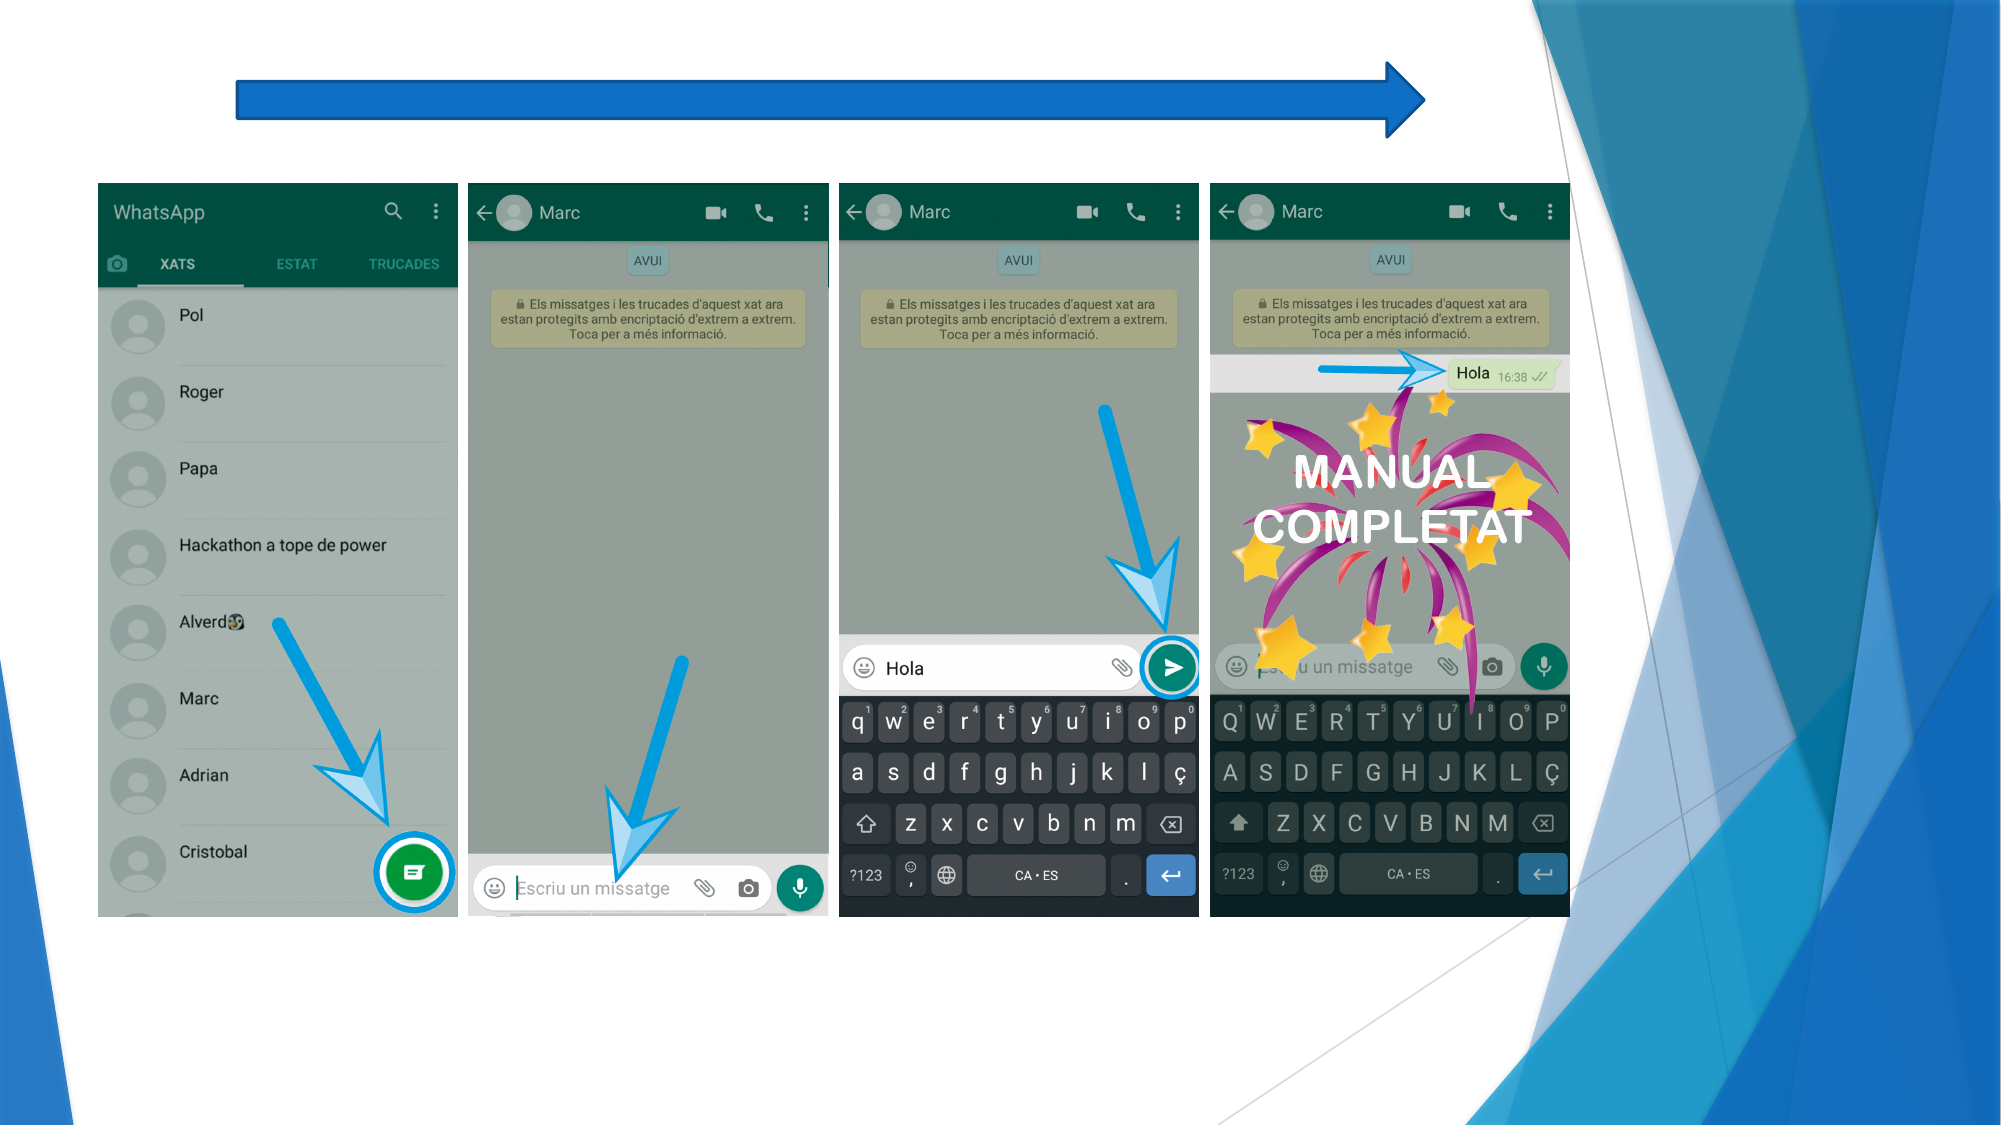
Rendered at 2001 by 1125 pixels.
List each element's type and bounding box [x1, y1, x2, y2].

picture [97, 183, 458, 918]
picture [1209, 183, 1570, 918]
picture [468, 183, 829, 918]
title [111, 99, 1522, 190]
picture [1145, 641, 1200, 694]
picture [838, 183, 1200, 918]
text_box [235, 61, 1426, 139]
